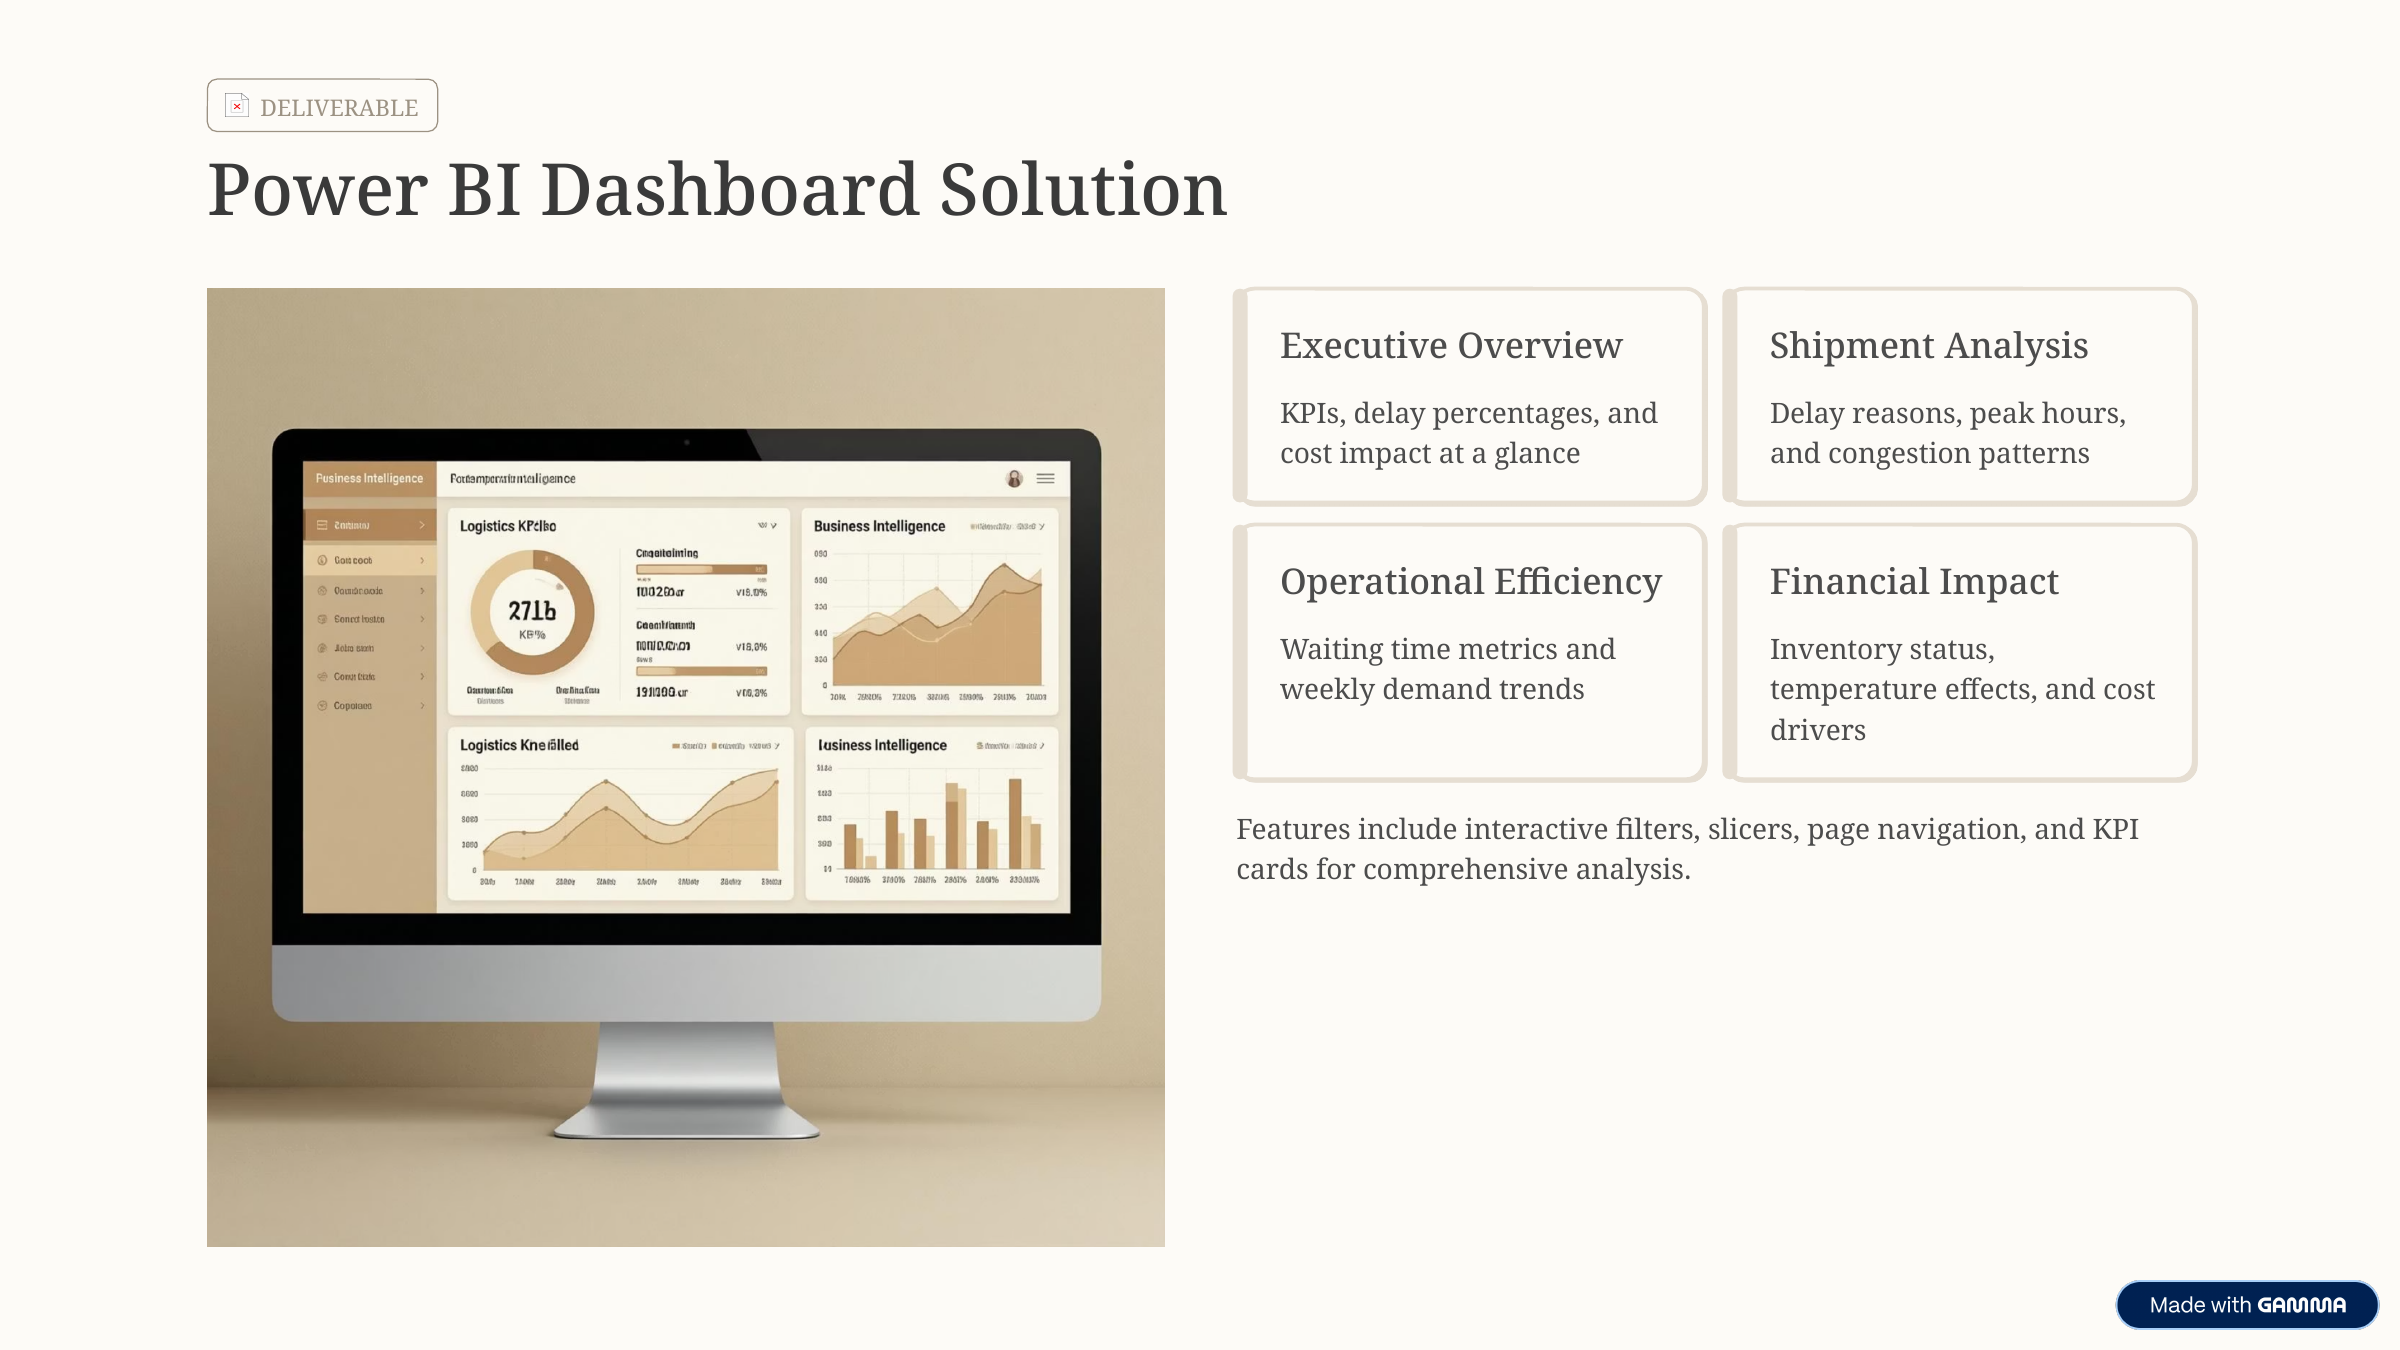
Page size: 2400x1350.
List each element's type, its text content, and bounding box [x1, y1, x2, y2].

text_box Waiting time metrics and weekly demand trends [1280, 624, 1672, 706]
text_box [207, 79, 438, 132]
text_box Power BI Dashboard Solution [207, 140, 1233, 231]
text_box [1722, 524, 1738, 780]
text_box [1246, 524, 1704, 780]
text_box [1232, 524, 1248, 780]
text_box Shipment Analysis [1769, 321, 2130, 367]
picture [225, 93, 249, 117]
text_box [1722, 288, 1738, 503]
text_box Financial Impact [1769, 557, 2130, 603]
text_box Delay reasons, peak hours, and congestion patterns [1769, 388, 2162, 470]
picture [2106, 1271, 2389, 1339]
text_box Features include interactive filters, slicers, page navigation, and KPI cards for comprehensive analysis. [1236, 804, 2194, 886]
text_box [1246, 288, 1704, 503]
text_box Operational Efficiency [1280, 557, 1671, 603]
text_box Inventory status, temperature effects, and cost drivers [1769, 624, 2162, 747]
text_box Executive Overview [1280, 321, 1640, 367]
picture [207, 288, 1165, 1247]
text_box [1735, 524, 2194, 780]
text_box [1735, 288, 2194, 503]
text_box [1232, 288, 1248, 503]
text_box DELIVERABLE [260, 88, 419, 122]
text_box KPIs, delay percentages, and cost impact at a glance [1280, 388, 1672, 470]
